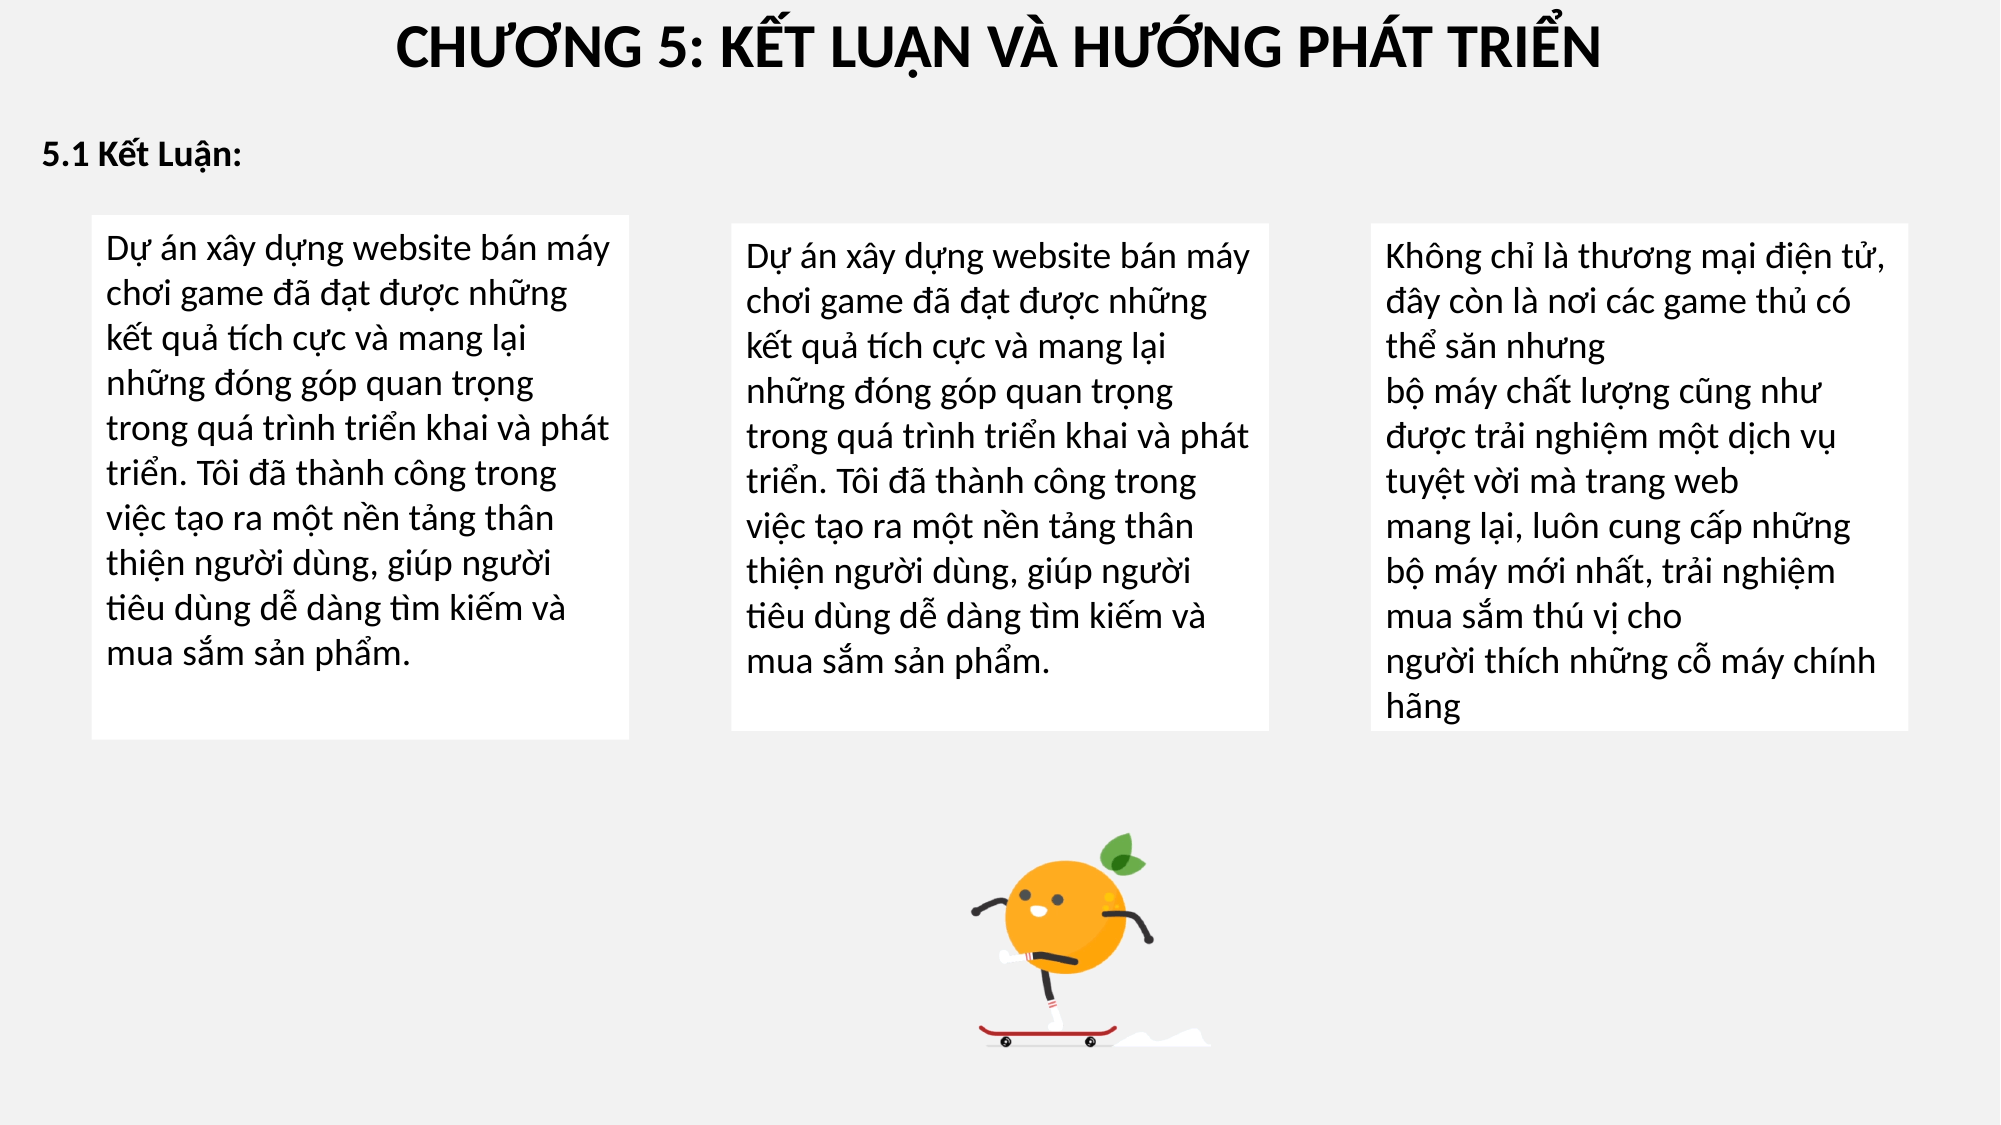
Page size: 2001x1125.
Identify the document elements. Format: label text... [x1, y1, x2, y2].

text_box Dự án xây dựng website bán máy chơi game đã đạt được những kết quả tích cực và mang lại những đóng góp quan trọng trong quá trình triển khai và phát triển. Tôi đã thành công trong việc tạo ra một nền tảng thân thiện người dùng, giúp người tiêu dùng dễ dàng tìm kiếm và mua sắm sản phẩm. [91, 215, 630, 740]
text_box Dự án xây dựng website bán máy chơi game đã đạt được những kết quả tích cực và mang lại những đóng góp quan trọng trong quá trình triển khai và phát triển. Tôi đã thành công trong việc tạo ra một nền tảng thân thiện người dùng, giúp người tiêu dùng dễ dàng tìm kiếm và mua sắm sản phẩm. [731, 223, 1269, 731]
text_box CHƯƠNG 5: KẾT LUẬN VÀ HƯỚNG PHÁT TRIỂN [0, 0, 2000, 88]
text_box Không chỉ là thương mại điện tử, đây còn là nơi các game thủ có thể săn nhưng bộ máy chất lượng cũng như được trải nghiệm một dịch vụ tuyệt vời mà trang web mang lại, luôn cung cấp những bộ máy mới nhất, trải nghiệm mua sắm thú vị cho người thích những cỗ máy chính hãng [1370, 223, 1909, 731]
picture [731, 762, 1211, 1100]
text_box 5.1 Kết Luận: [26, 121, 694, 182]
